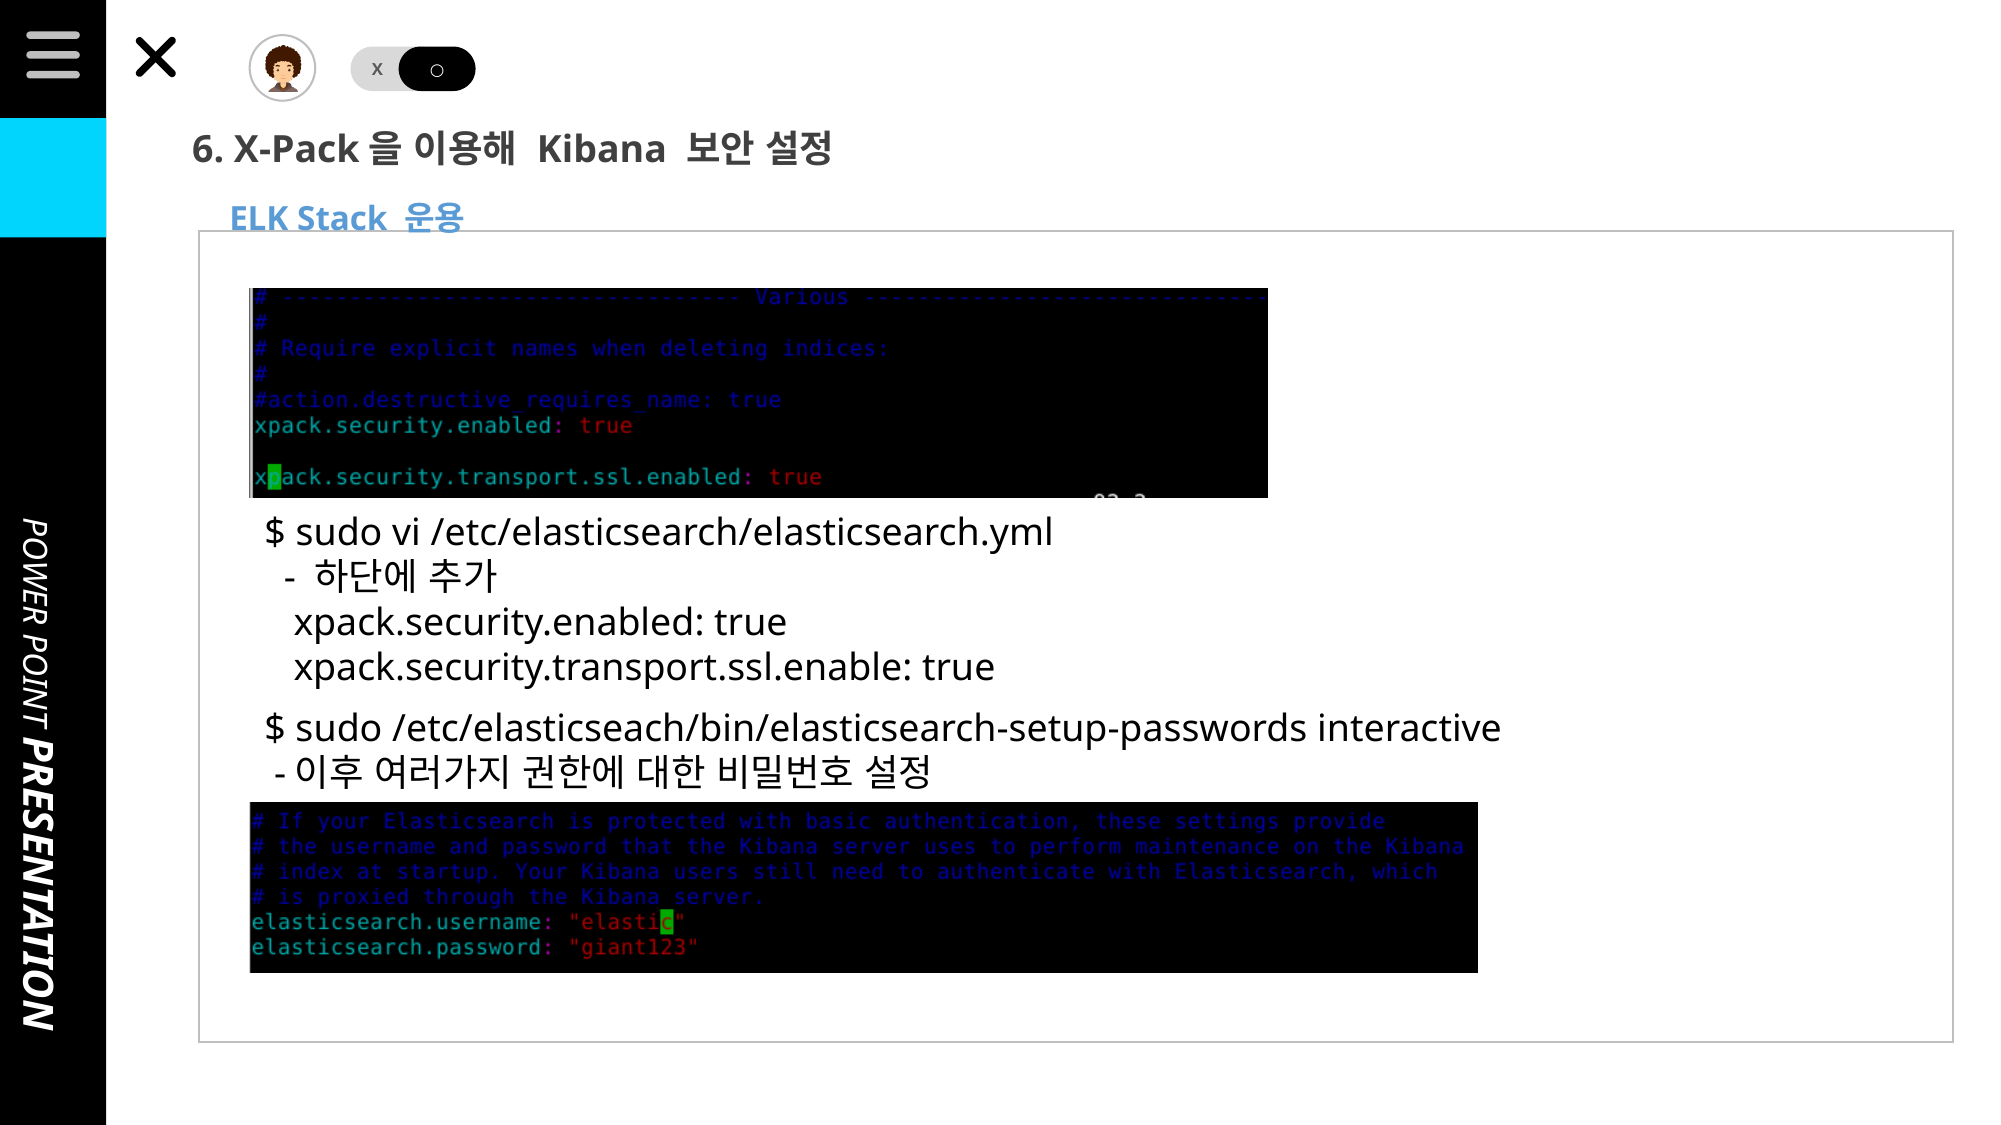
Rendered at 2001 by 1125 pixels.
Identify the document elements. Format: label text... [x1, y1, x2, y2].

picture [249, 288, 1268, 498]
text_box [25, 50, 81, 60]
picture [249, 802, 1478, 973]
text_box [177, 118, 1954, 1043]
text_box [0, 238, 107, 1125]
text_box [0, 117, 107, 238]
text_box [0, 0, 107, 117]
text_box X [349, 45, 420, 93]
text_box POWER POINT PRESENTATION [7, 436, 98, 1112]
text_box ○ [397, 45, 477, 93]
text_box [25, 30, 81, 40]
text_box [129, 30, 183, 84]
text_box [249, 35, 316, 101]
text_box [25, 69, 81, 80]
